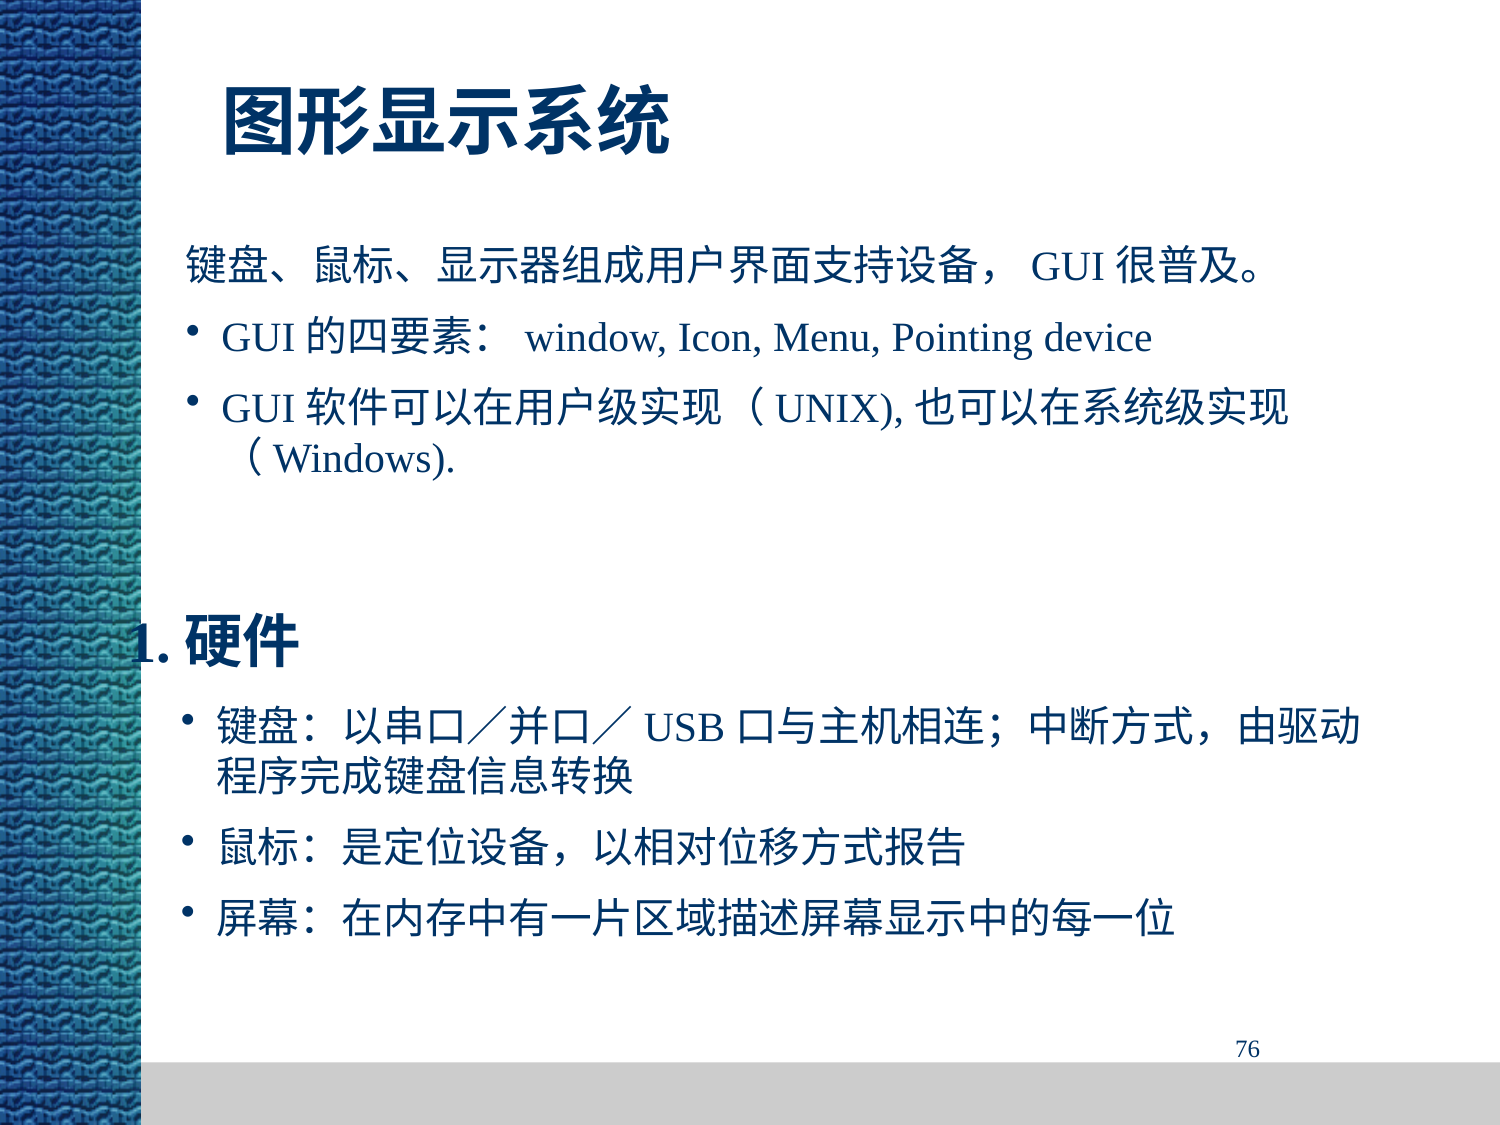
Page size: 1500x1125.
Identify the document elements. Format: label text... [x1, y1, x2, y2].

picture [0, 0, 141, 1125]
text_box 键盘、鼠标、显示器组成用户界面支持设备，GUI很普及。 GUI的四要素：window, Icon, Menu, Pointing device GUI软件可以在用户级实现（UNIX),也可以在系统级实现（Windows). [171, 231, 1442, 489]
text_box 76 [1025, 1024, 1275, 1100]
text_box 1.硬件 [112, 596, 656, 682]
text_box 图形显示系统 [206, 66, 1246, 172]
text_box 键盘：以串口／并口／USB口与主机相连；中断方式，由驱动程序完成键盘信息转换 鼠标：是定位设备，以相对位移方式报告 屏幕：在内存中有一片区域描述屏幕显示中的每一位 [166, 692, 1383, 949]
